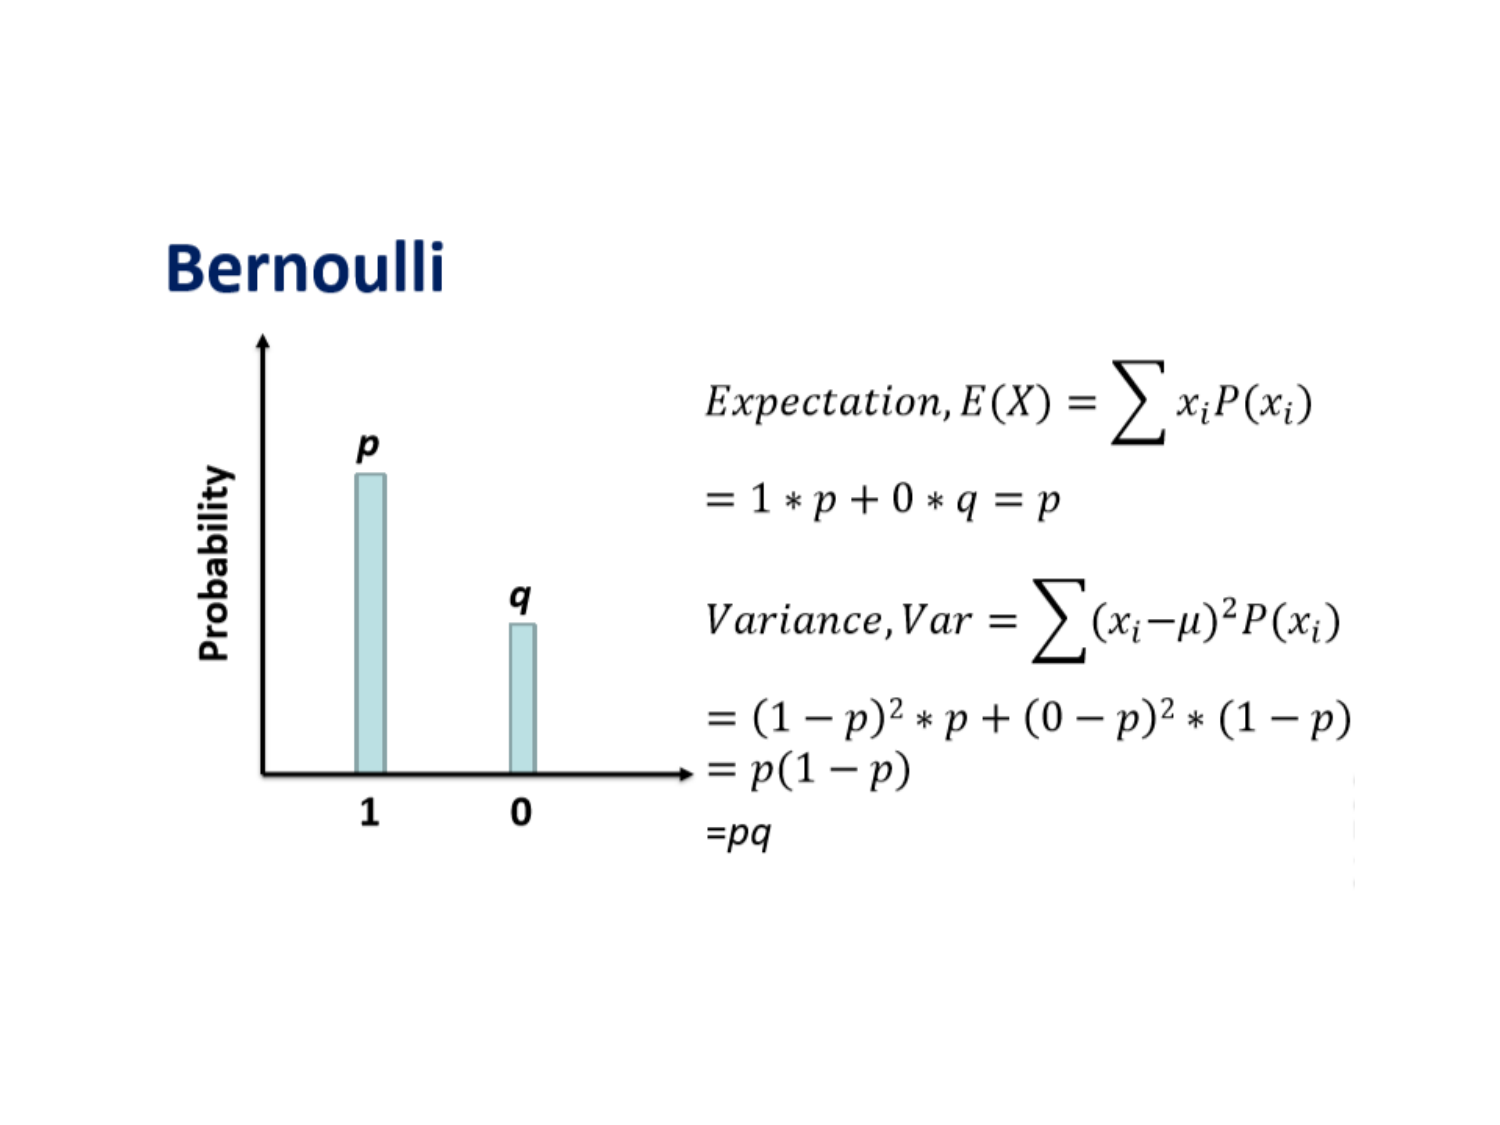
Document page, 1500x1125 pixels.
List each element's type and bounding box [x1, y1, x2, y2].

picture [145, 223, 1355, 901]
